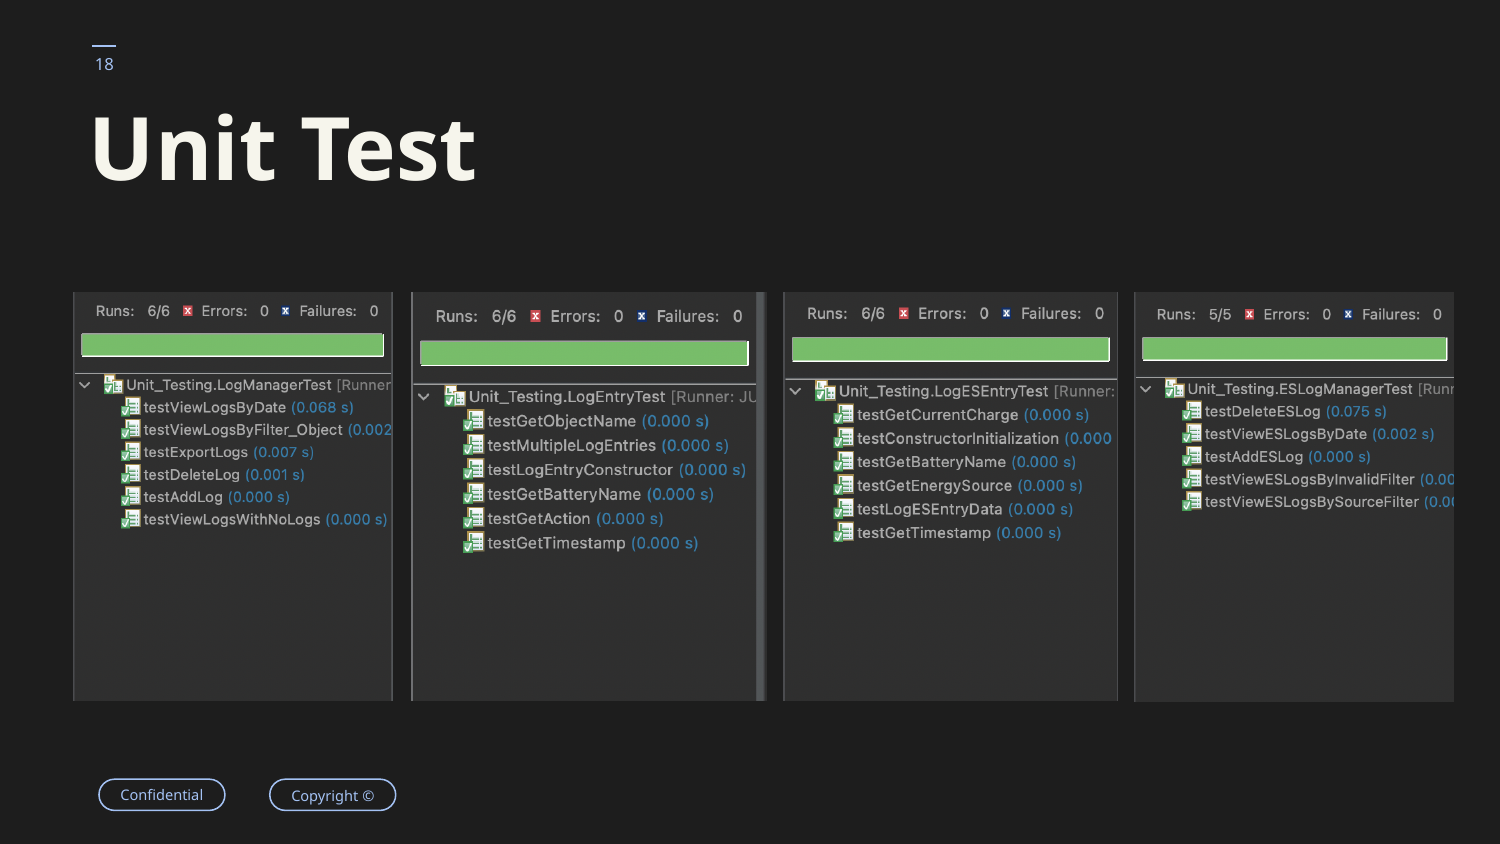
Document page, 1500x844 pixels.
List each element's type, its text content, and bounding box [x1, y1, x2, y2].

picture [1134, 291, 1454, 702]
picture [411, 292, 767, 701]
picture [783, 292, 1118, 701]
picture [73, 292, 393, 701]
title Unit Test [73, 97, 1185, 310]
